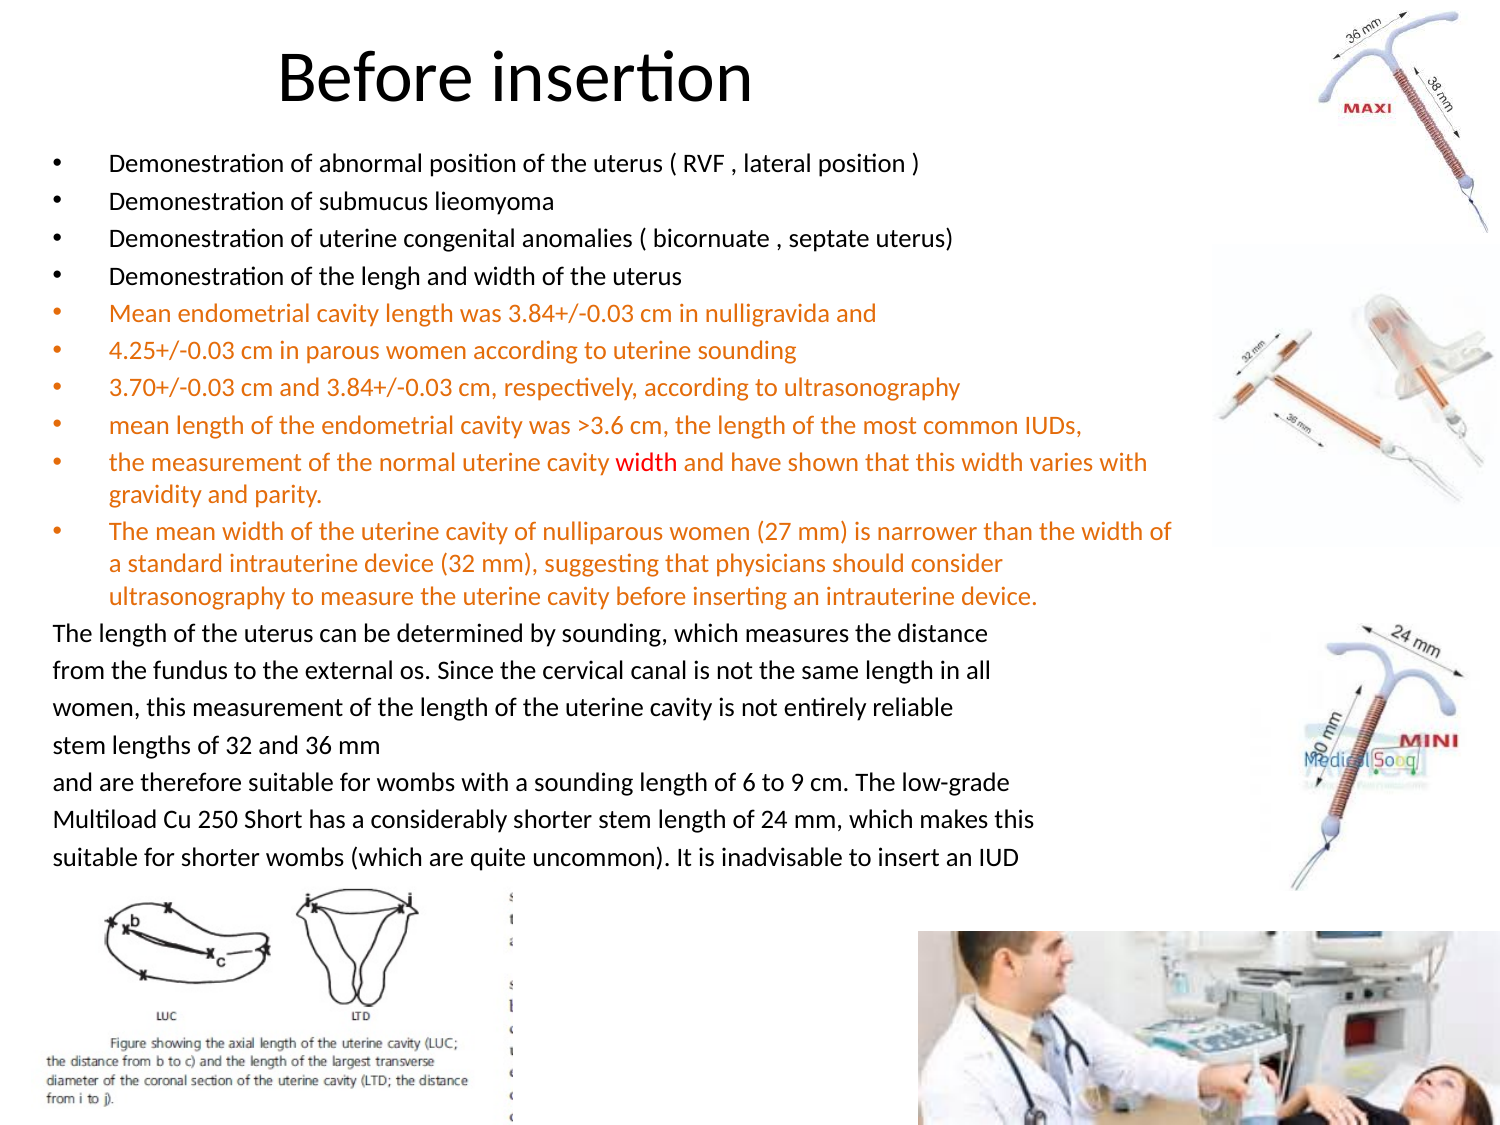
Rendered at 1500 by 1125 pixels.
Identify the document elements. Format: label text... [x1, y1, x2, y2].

picture [31, 877, 513, 1125]
list Demonestration of abnormal position of the uterus ( RVF , lateral position ) Demonestration of submucus lieomyoma Demonestration of uterine congenital anomalies ( bicornuate , septate uterus) Demonestration of the lengh and width of the uterus Mean endometrial cavity length was 3.84+/-0.03 cm in nulligravida and 4.25+/-0.03 cm in parous women according to uterine sounding 3.70+/-0.03 cm and 3.84+/-0.03 cm, respectively, according to ultrasonography mean length of the endometrial cavity was >3.6 cm, the length of the most common IUDs, the measurement of the normal uterine cavity width and have shown that this width varies with gravidity and parity. The mean width of the uterine cavity of nulliparous women (27 mm) is narrower than the width of a standard intrauterine device (32 mm), suggesting that physicians should consider ultrasonography to measure the uterine cavity before inserting an intrauterine device. The length of the uterus can be determined by sounding, which measures the distance from the fundus to the external os. Since the cervical canal is not the same length in all women, this measurement of the length of the uterine cavity is not entirely reliable stem lengths of 32 and 36 mm and are therefore suitable for wombs with a sounding length of 6 to 9 cm. The low-grade Multiload Cu 250 Short has a considerably shorter stem length of 24 mm, which makes this suitable for shorter wombs (which are quite uncommon). It is inadvisable to insert an IUD into a womb with a sounding length >9 cm [37, 138, 1188, 932]
picture [1212, 244, 1500, 547]
picture [1232, 623, 1500, 892]
title Before insertion [31, 20, 1000, 213]
picture [1308, 10, 1490, 233]
picture [918, 930, 1500, 1125]
